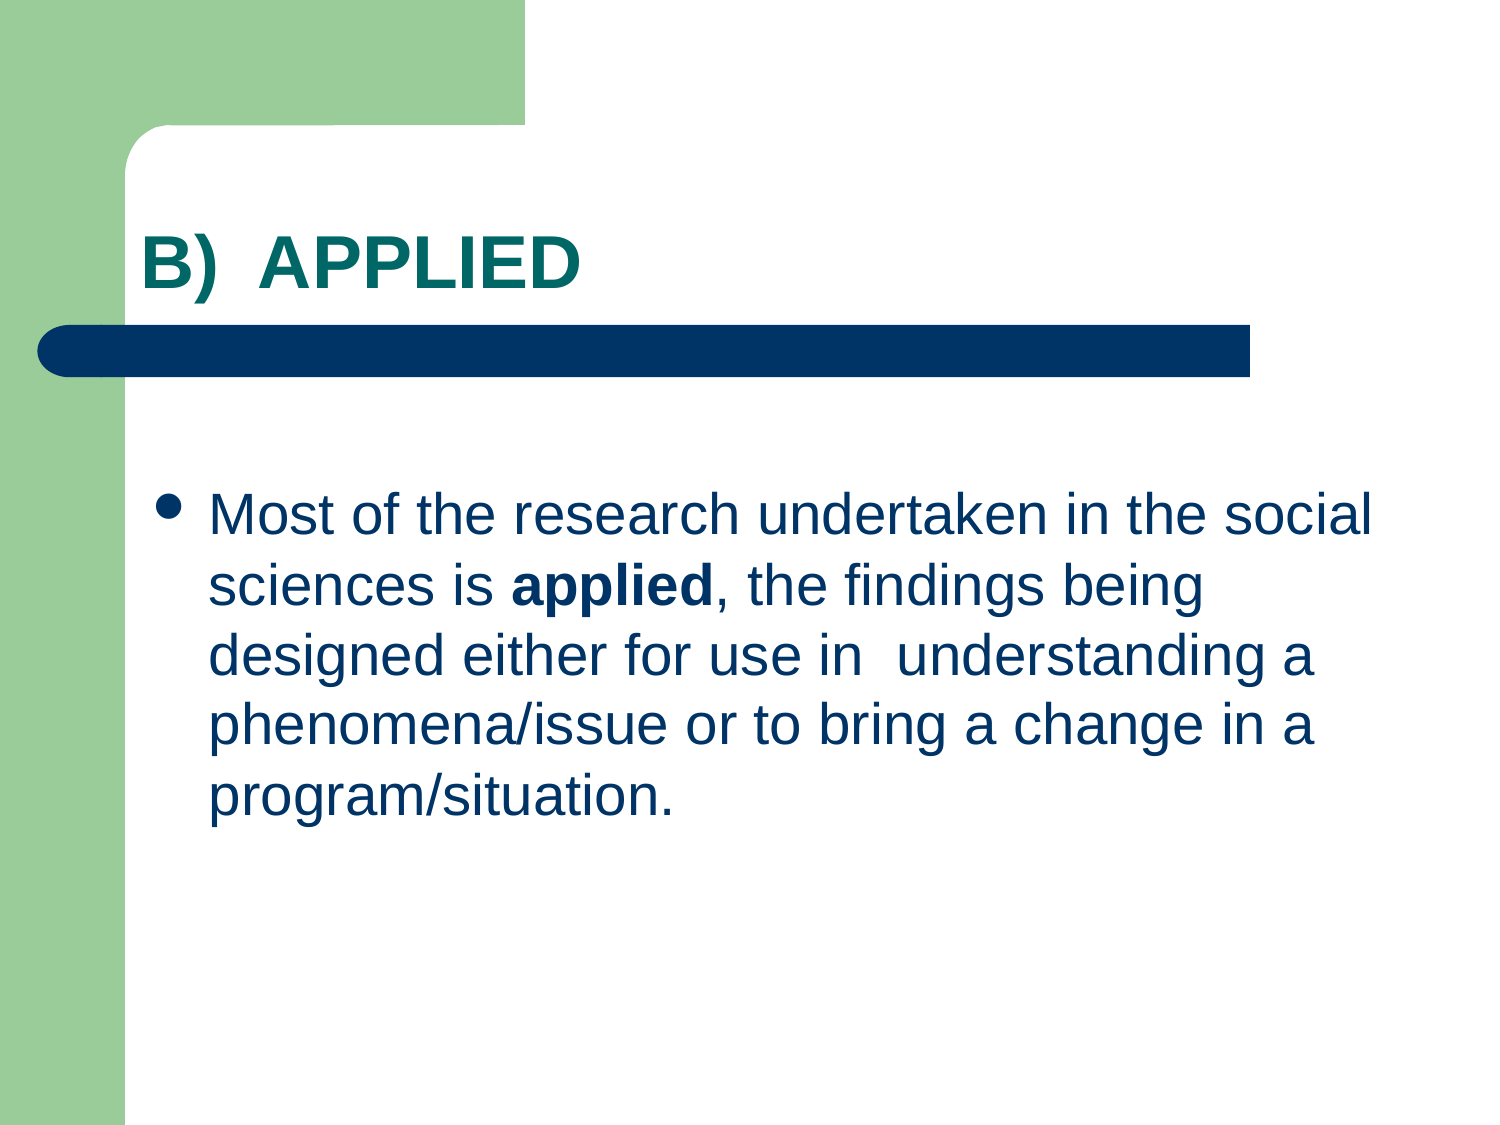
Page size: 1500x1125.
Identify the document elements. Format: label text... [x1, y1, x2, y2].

list Most of the research undertaken in the social sciences is applied, the findings being designed either for use in understanding a phenomena/issue or to bring a change in a program/situation. [137, 387, 1400, 999]
title B) APPLIED [124, 124, 1426, 313]
